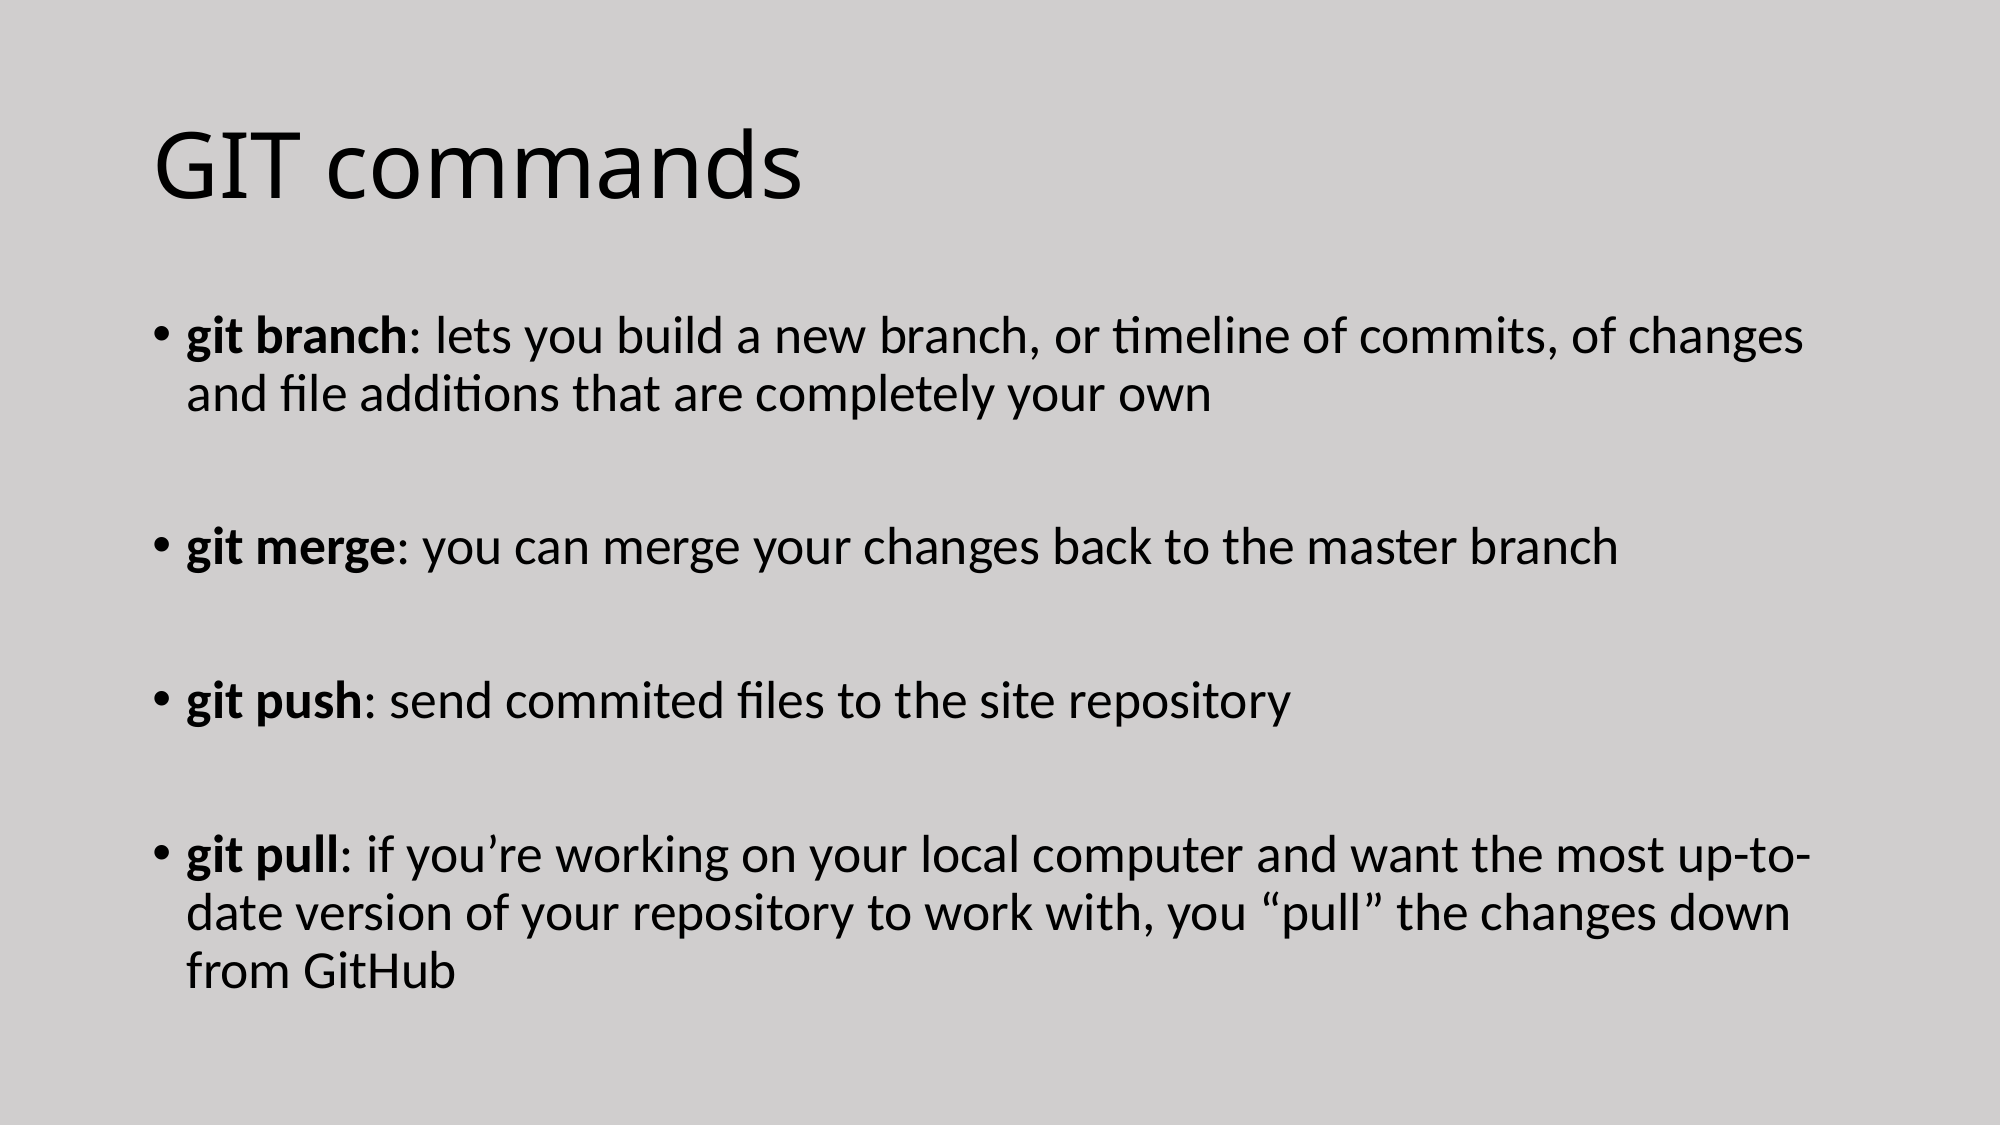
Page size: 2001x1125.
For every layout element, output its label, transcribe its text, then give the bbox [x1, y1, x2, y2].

title GIT commands [137, 59, 1863, 278]
list git branch: lets you build a new branch, or timeline of commits, of changes and file additions that are completely your own git merge: you can merge your changes back to the master branch git push: send commited files to the site repository git pull: if you’re working on your local computer and want the most up-to-date version of your repository to work with, you “pull” the changes down from GitHub [137, 299, 1863, 1014]
